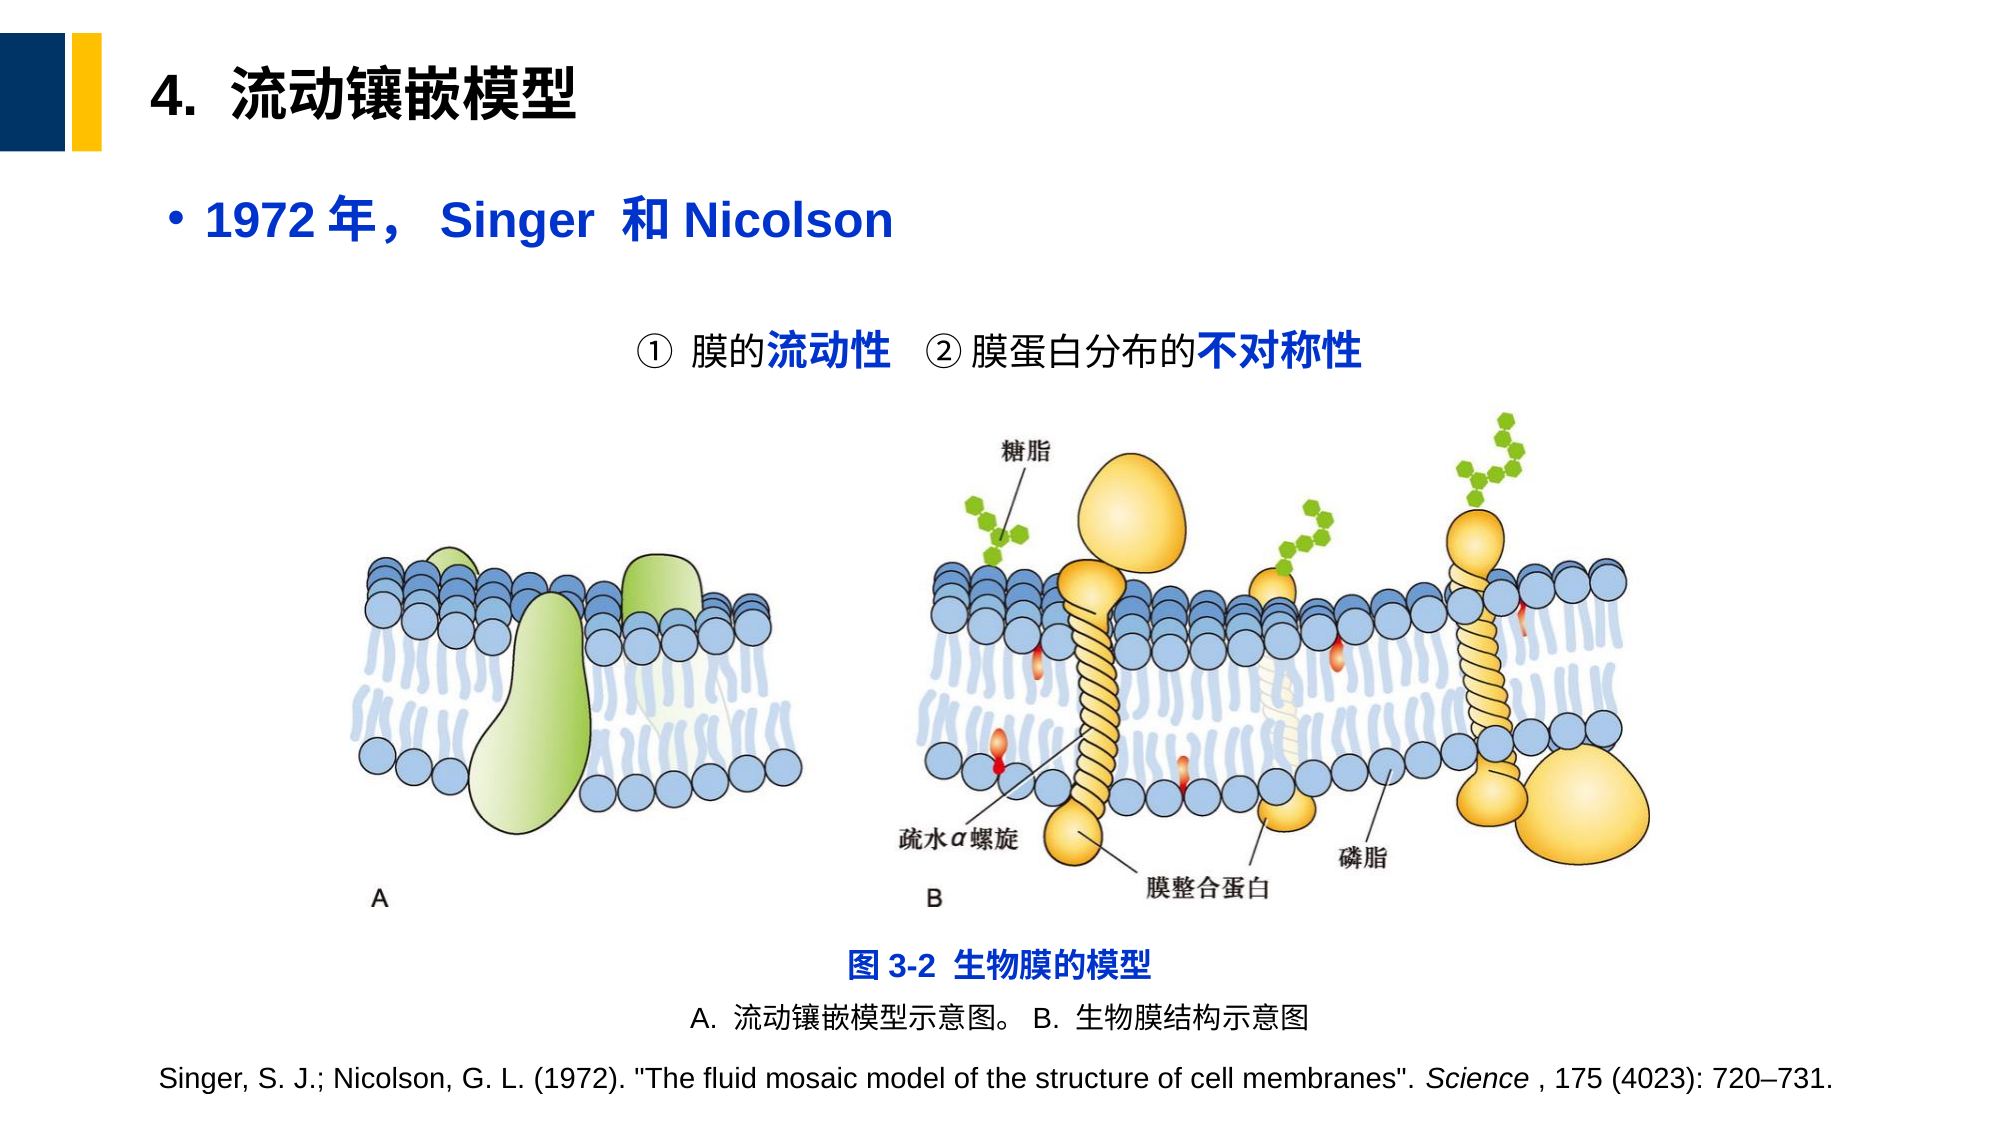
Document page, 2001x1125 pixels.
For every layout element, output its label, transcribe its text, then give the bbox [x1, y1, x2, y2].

text_box ① 膜的流动性 ② 膜蛋白分布的不对称性 [314, 316, 1686, 405]
title 4. 流动镶嵌模型 [135, 33, 1950, 152]
text_box Singer, S. J.; Nicolson, G. L. (1972). "The fluid mosaic model of the structure of cell membranes". Science , 175 (4023): 720–731. [143, 1052, 1857, 1102]
picture [350, 404, 1650, 907]
list 1972年，Singer 和Nicolson [152, 180, 1503, 1052]
text_box 图3-2 生物膜的模型 A. 流动镶嵌模型示意图。B. 生物膜结构示意图 [500, 926, 1500, 1042]
